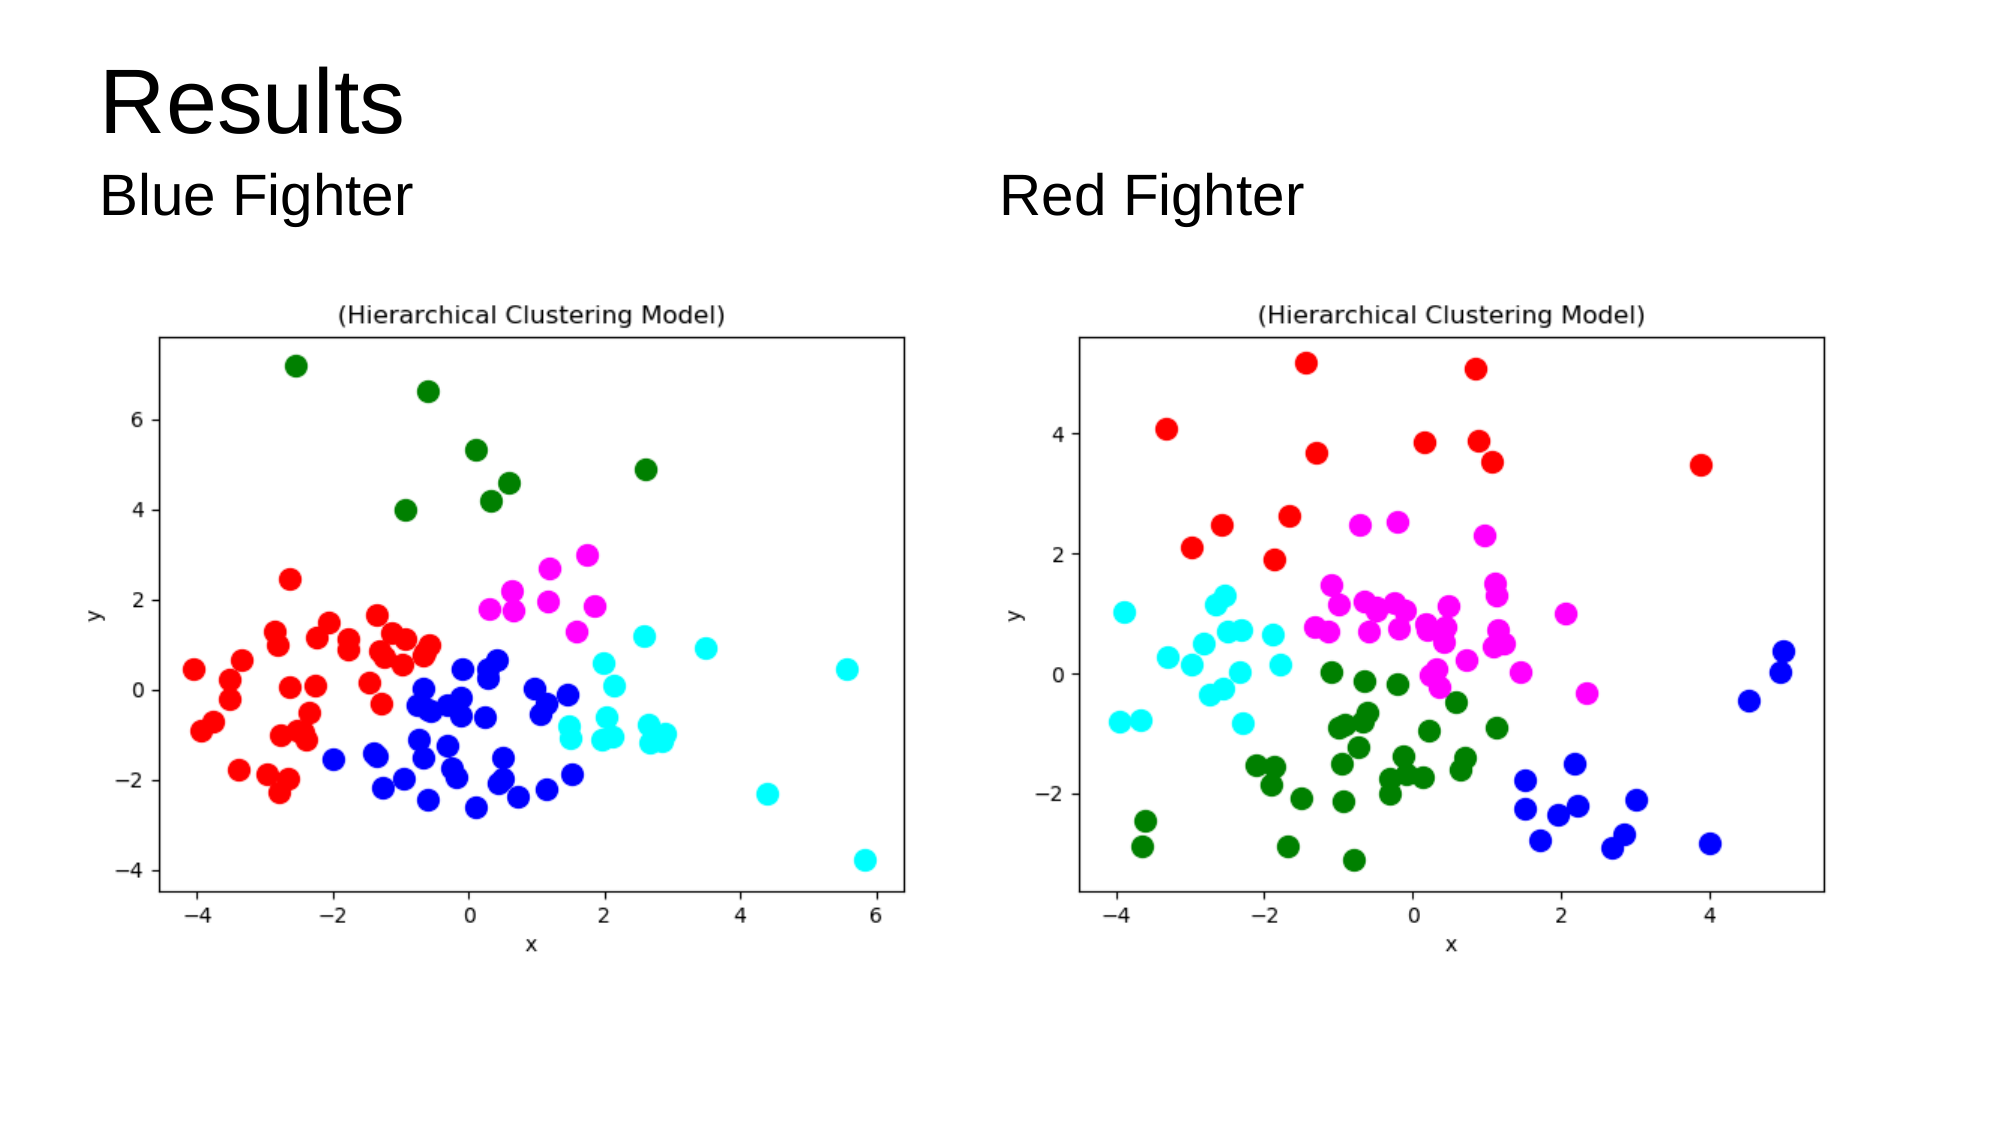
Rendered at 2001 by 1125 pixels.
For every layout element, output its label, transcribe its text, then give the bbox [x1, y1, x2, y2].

title Results [99, 44, 1901, 165]
picture [39, 250, 1920, 972]
list Red Fighter [999, 164, 1879, 248]
list Blue Fighter [98, 164, 979, 248]
